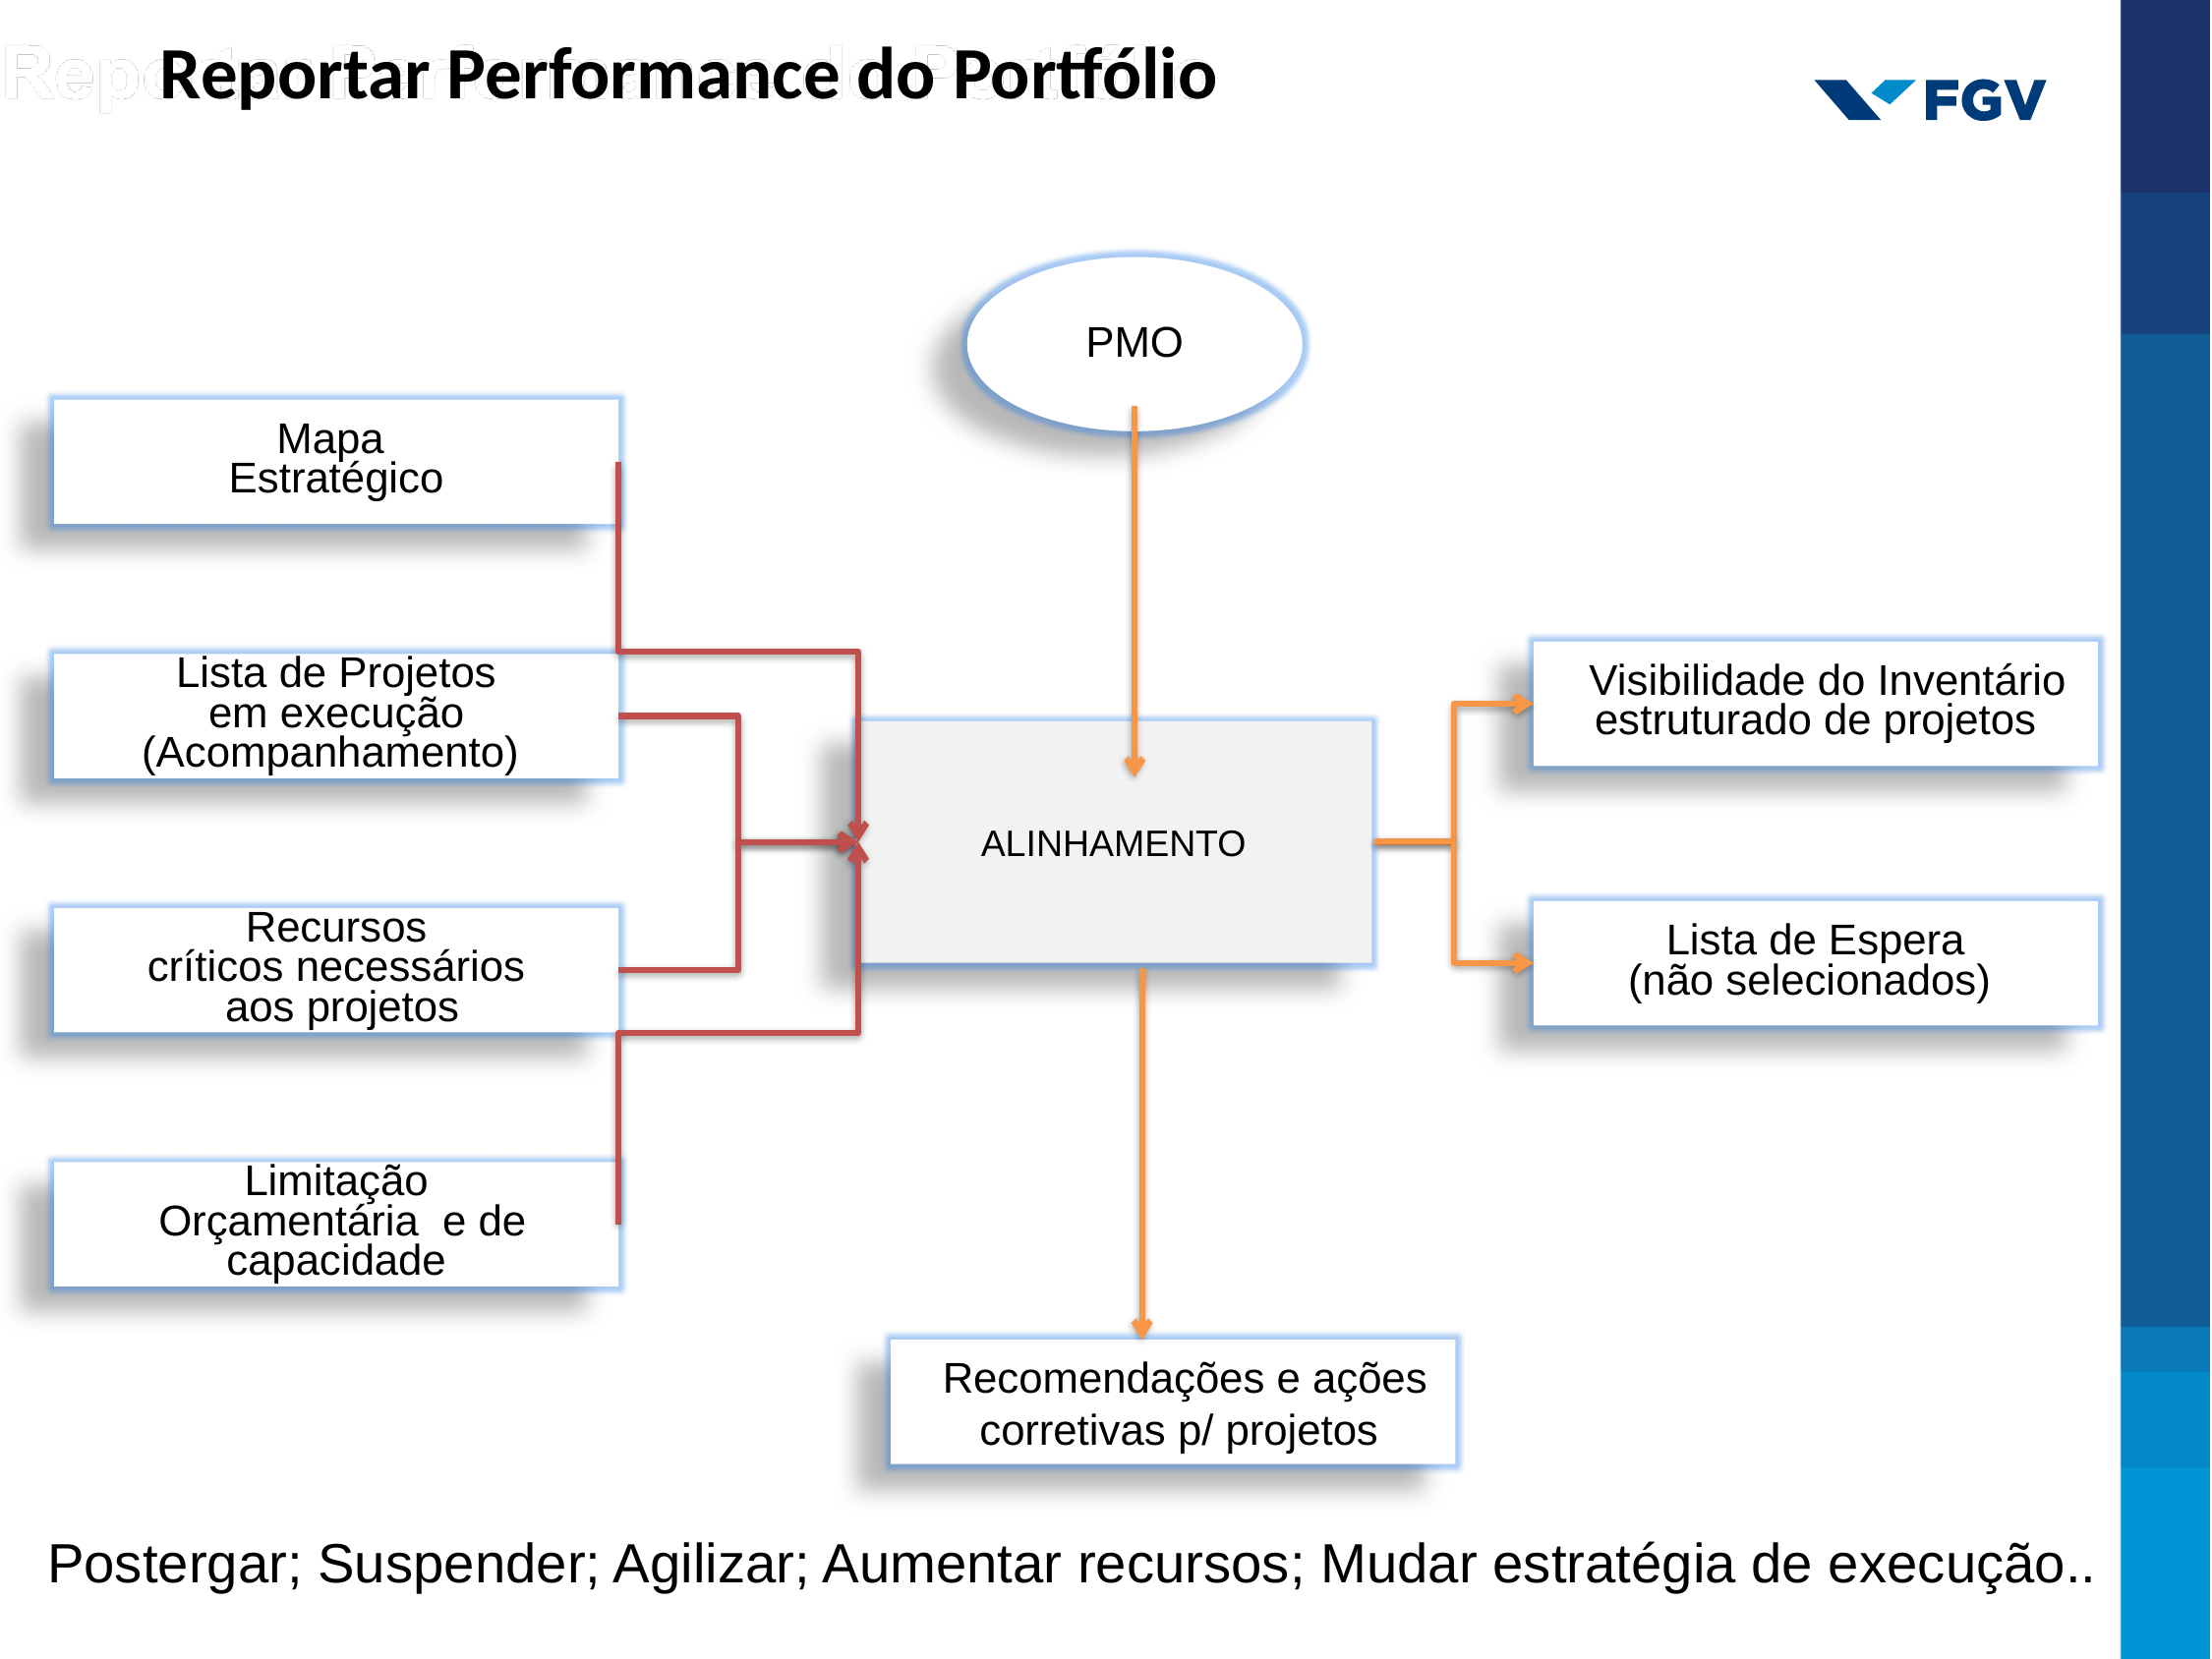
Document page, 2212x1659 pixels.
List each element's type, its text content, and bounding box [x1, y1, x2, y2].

text_box Lista de Espera (não selecionados) [1533, 900, 2098, 1026]
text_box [1373, 840, 1534, 963]
picture [0, 0, 2210, 1659]
text_box PMO [966, 257, 1303, 431]
text_box Recomendações e ações corretivas p/ projetos [891, 1340, 1456, 1464]
text_box Limitação Orçamentária e de capacidade [54, 1162, 619, 1287]
text_box ALINHAMENTO [865, 720, 1368, 963]
text_box Recursos críticos necessários aos projetos [54, 907, 611, 1033]
text_box Postergar; Suspender; Agilizar; Aumentar recursos; Mudar estratégia de execução.. [32, 1520, 2112, 1602]
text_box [617, 841, 859, 1225]
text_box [1373, 703, 1534, 840]
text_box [617, 461, 859, 715]
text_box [617, 715, 859, 840]
text_box Mapa Estratégico [54, 399, 619, 525]
text_box Visibilidade do Inventário estruturado de projetos [1533, 641, 2098, 767]
text_box Lista de Projetos em execução (Acompanhamento) [54, 654, 612, 778]
